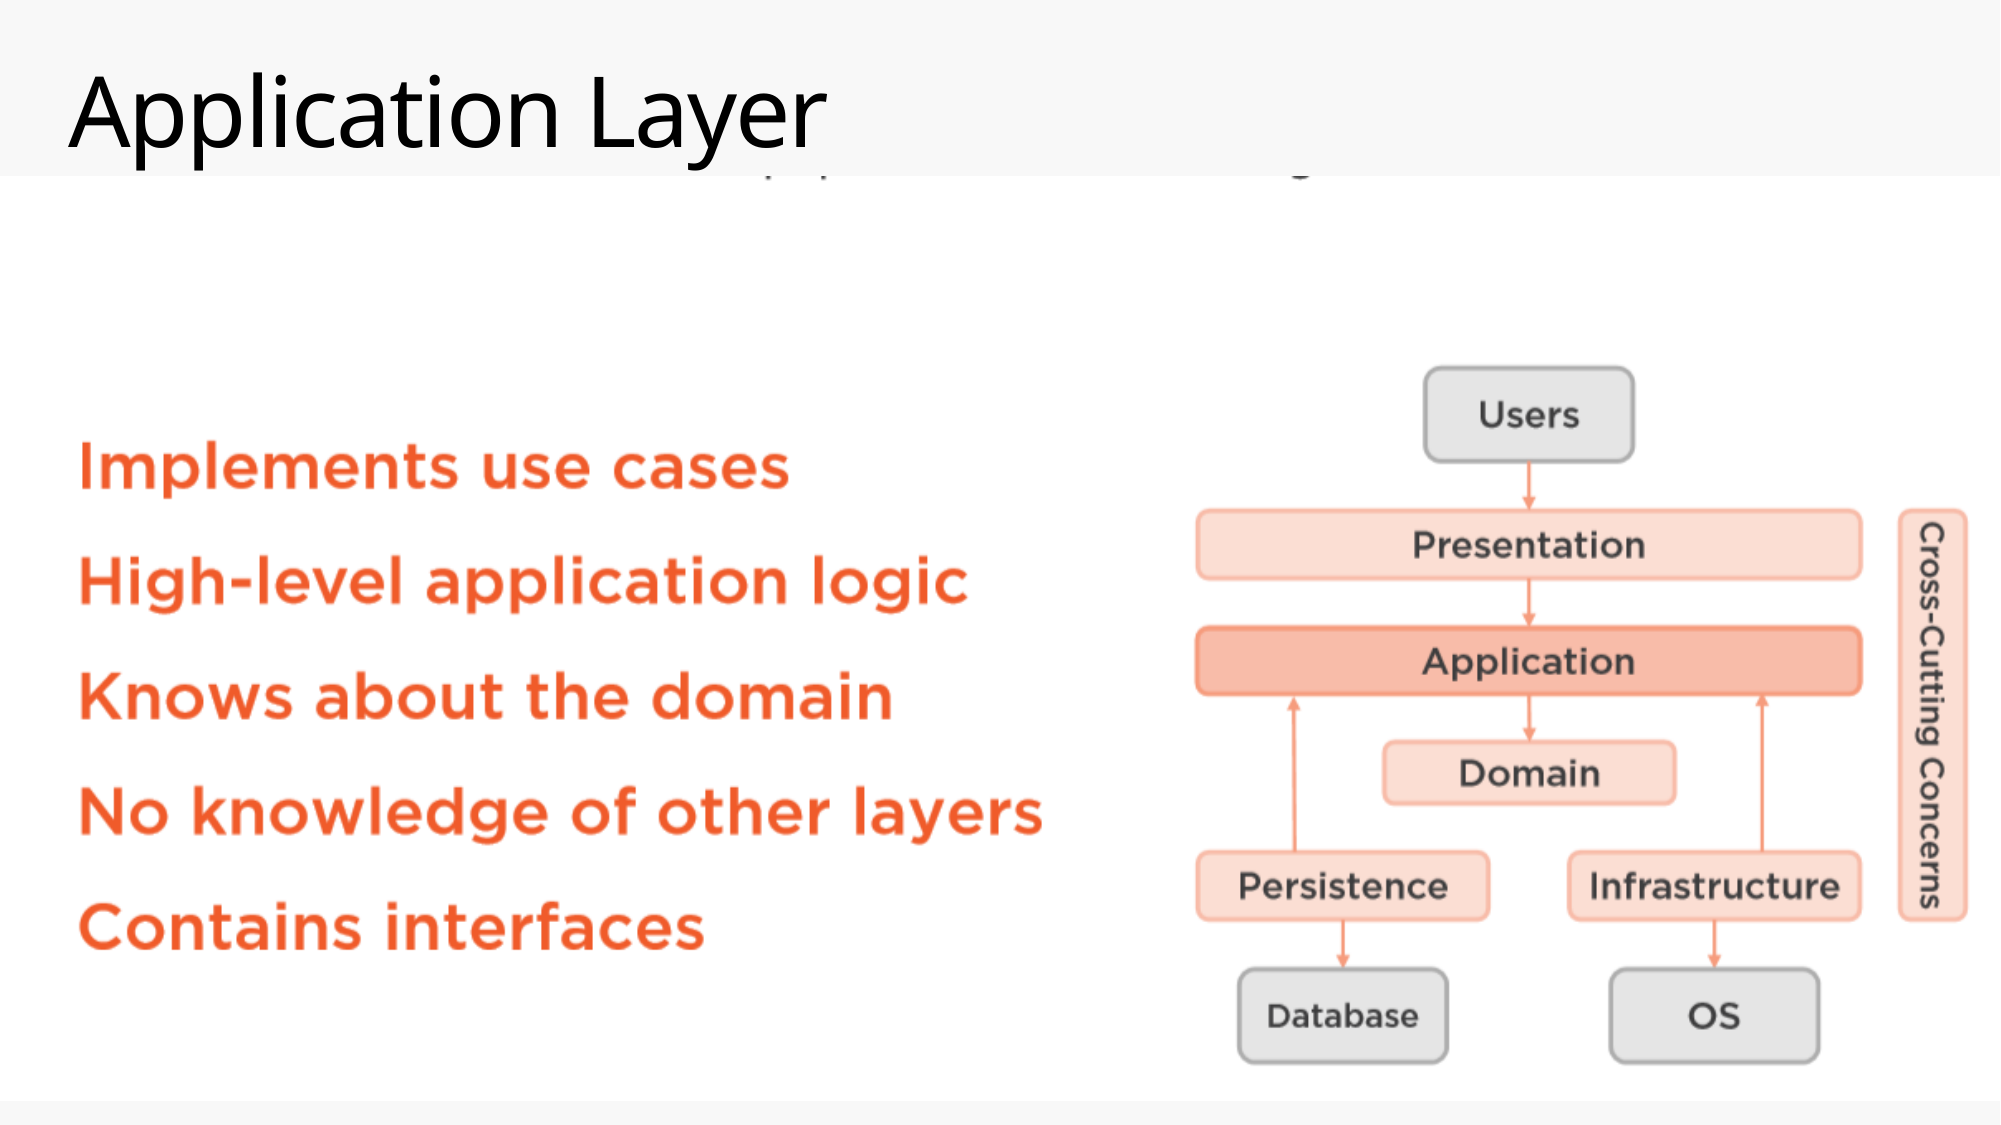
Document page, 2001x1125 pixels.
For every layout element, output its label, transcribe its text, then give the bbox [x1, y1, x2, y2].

picture [0, 176, 2000, 1101]
title Application Layer [44, 47, 1957, 176]
